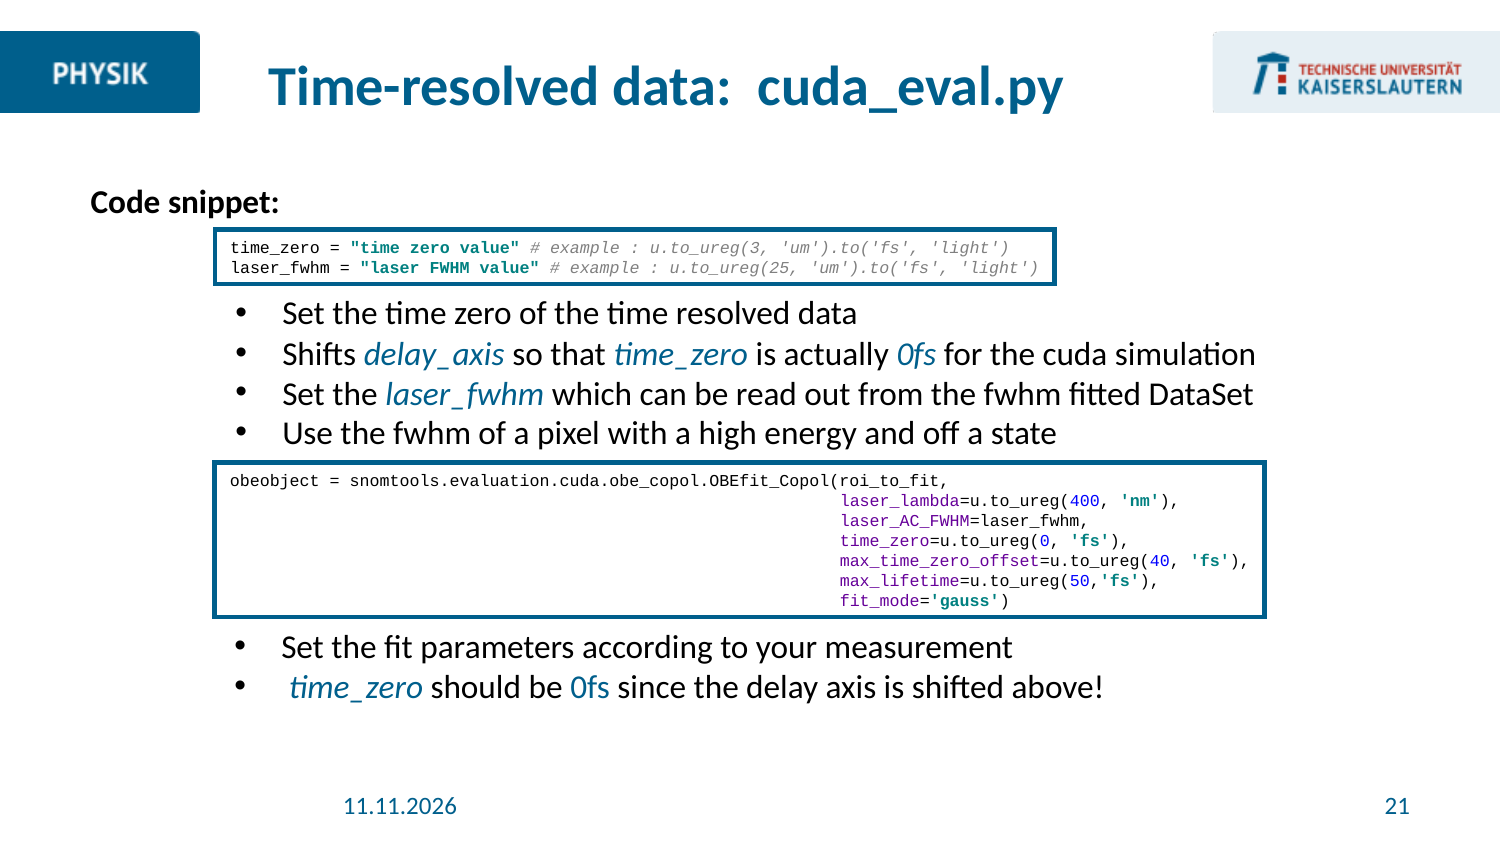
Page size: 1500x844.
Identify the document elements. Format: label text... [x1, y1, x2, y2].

text_box obeobject = snomtools.evaluation.cuda.obe_copol.OBEfit_Copol(roi_to_fit, laser_lambda=u.to_ureg(400, 'nm'), laser_AC_FWHM=laser_fwhm, time_zero=u.to_ureg(0, 'fs'), max_time_zero_offset=u.to_ureg(40, 'fs'), max_lifetime=u.to_ureg(50,'fs'), fit_mode='gauss') [214, 462, 1265, 618]
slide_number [327, 782, 678, 827]
slide_number 21 [1074, 782, 1425, 827]
text_box time_zero = "time zero value" # example : u.to_ureg(3, 'um').to('fs', 'light') laser_fwhm = "laser FWHM value" # example : u.to_ureg(25, 'um').to('fs', 'light') [214, 229, 1055, 285]
text_box Code snippet: [75, 173, 296, 228]
text_box Time-resolved data: cuda_eval.py [253, 41, 1317, 136]
text_box Set the time zero of the time resolved data Shifts delay_axis so that time_zero is actually 0fs for the cuda simulation Set the laser_fwhm which can be read out from the fwhm fitted DataSet Use the fwhm of a pixel with a high energy and off a state [220, 284, 1272, 459]
text_box Set the fit parameters according to your measurement time_zero should be 0fs since the delay axis is shifted above! [219, 618, 1121, 713]
